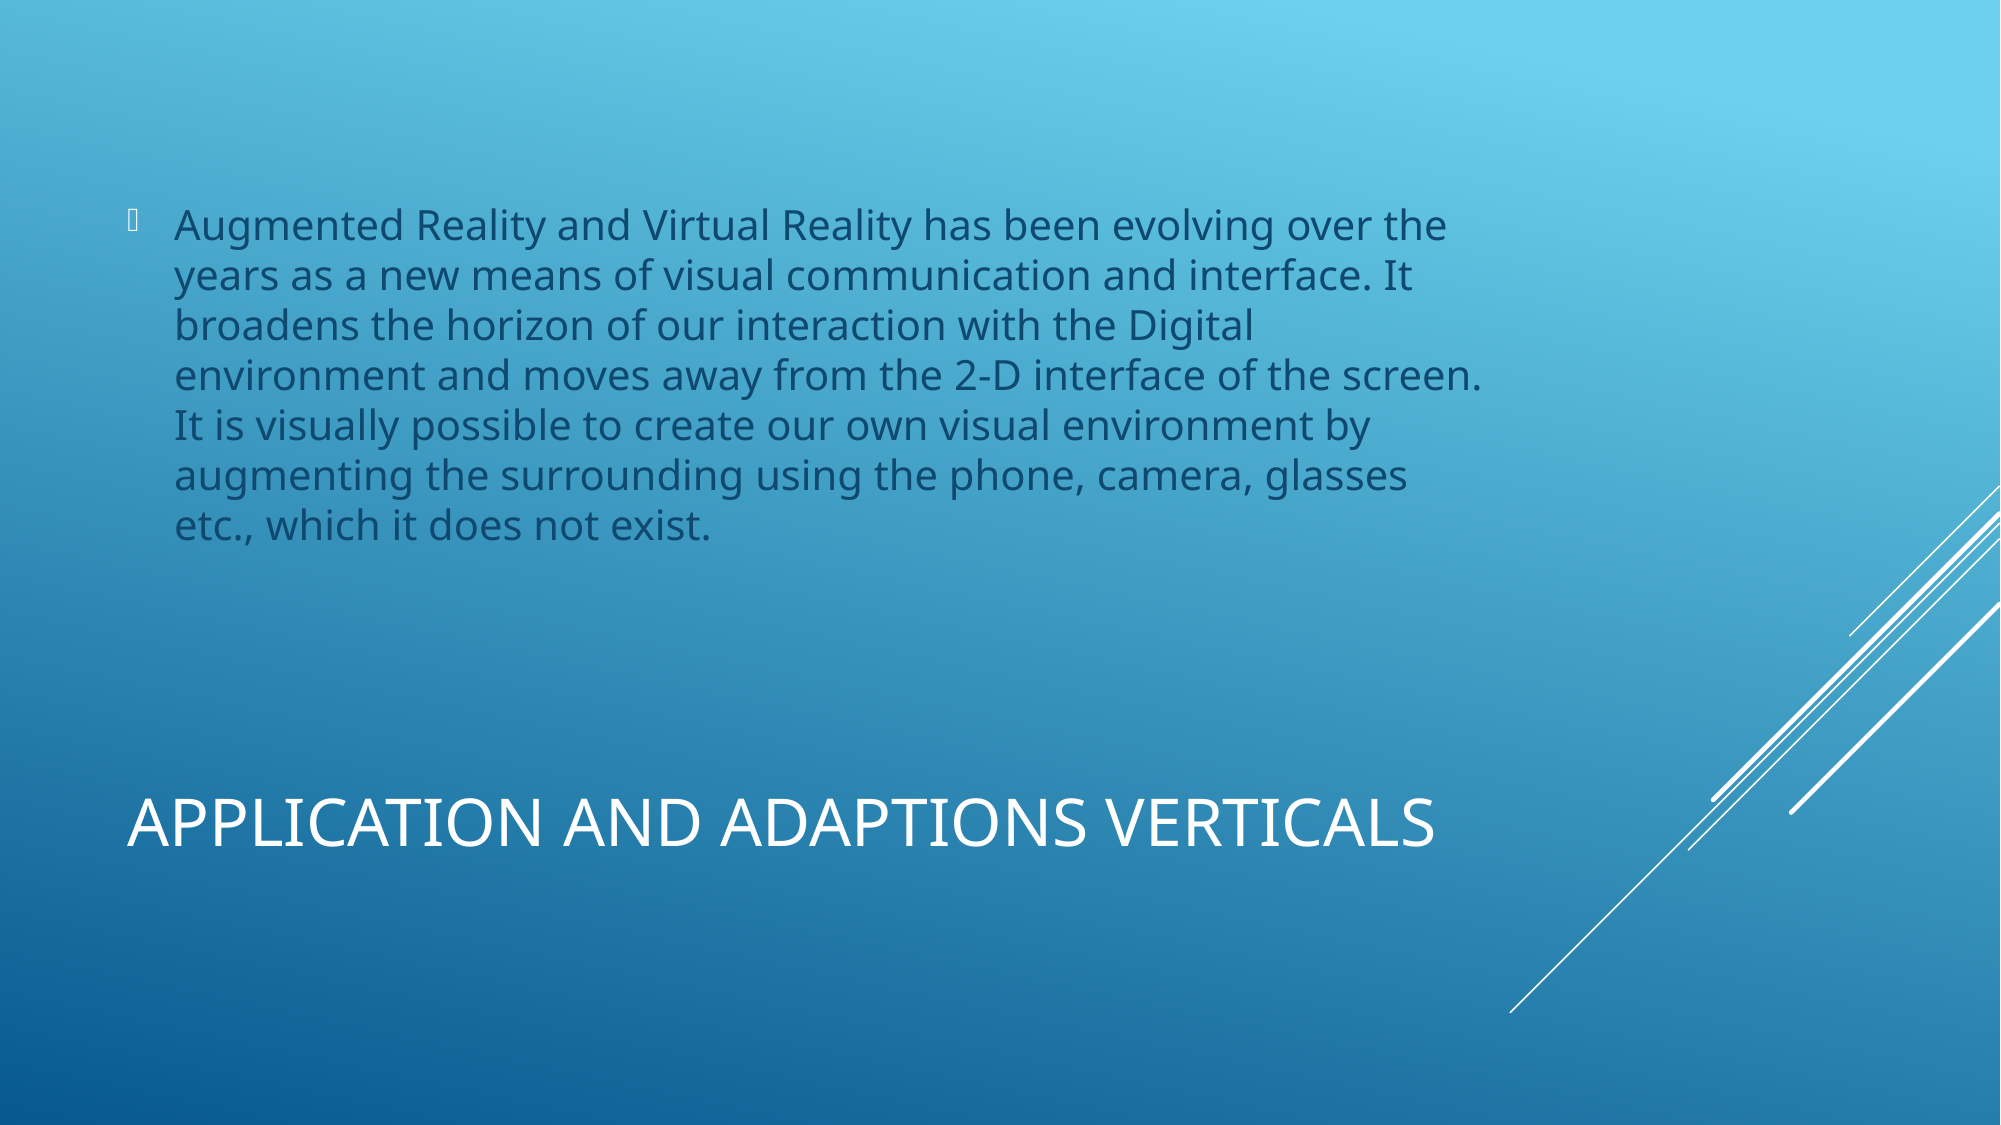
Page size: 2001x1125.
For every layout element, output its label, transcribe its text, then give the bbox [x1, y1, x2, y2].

title Application and Adaptions Verticals [112, 736, 1513, 984]
list Augmented Reality and Virtual Reality has been evolving over the years as a new means of visual communication and interface. It broadens the horizon of our interaction with the Digital environment and moves away from the 2-D interface of the screen. It is visually possible to create our own visual environment by augmenting the surrounding using the phone, camera, glasses etc., which it does not exist. [112, 112, 1513, 706]
